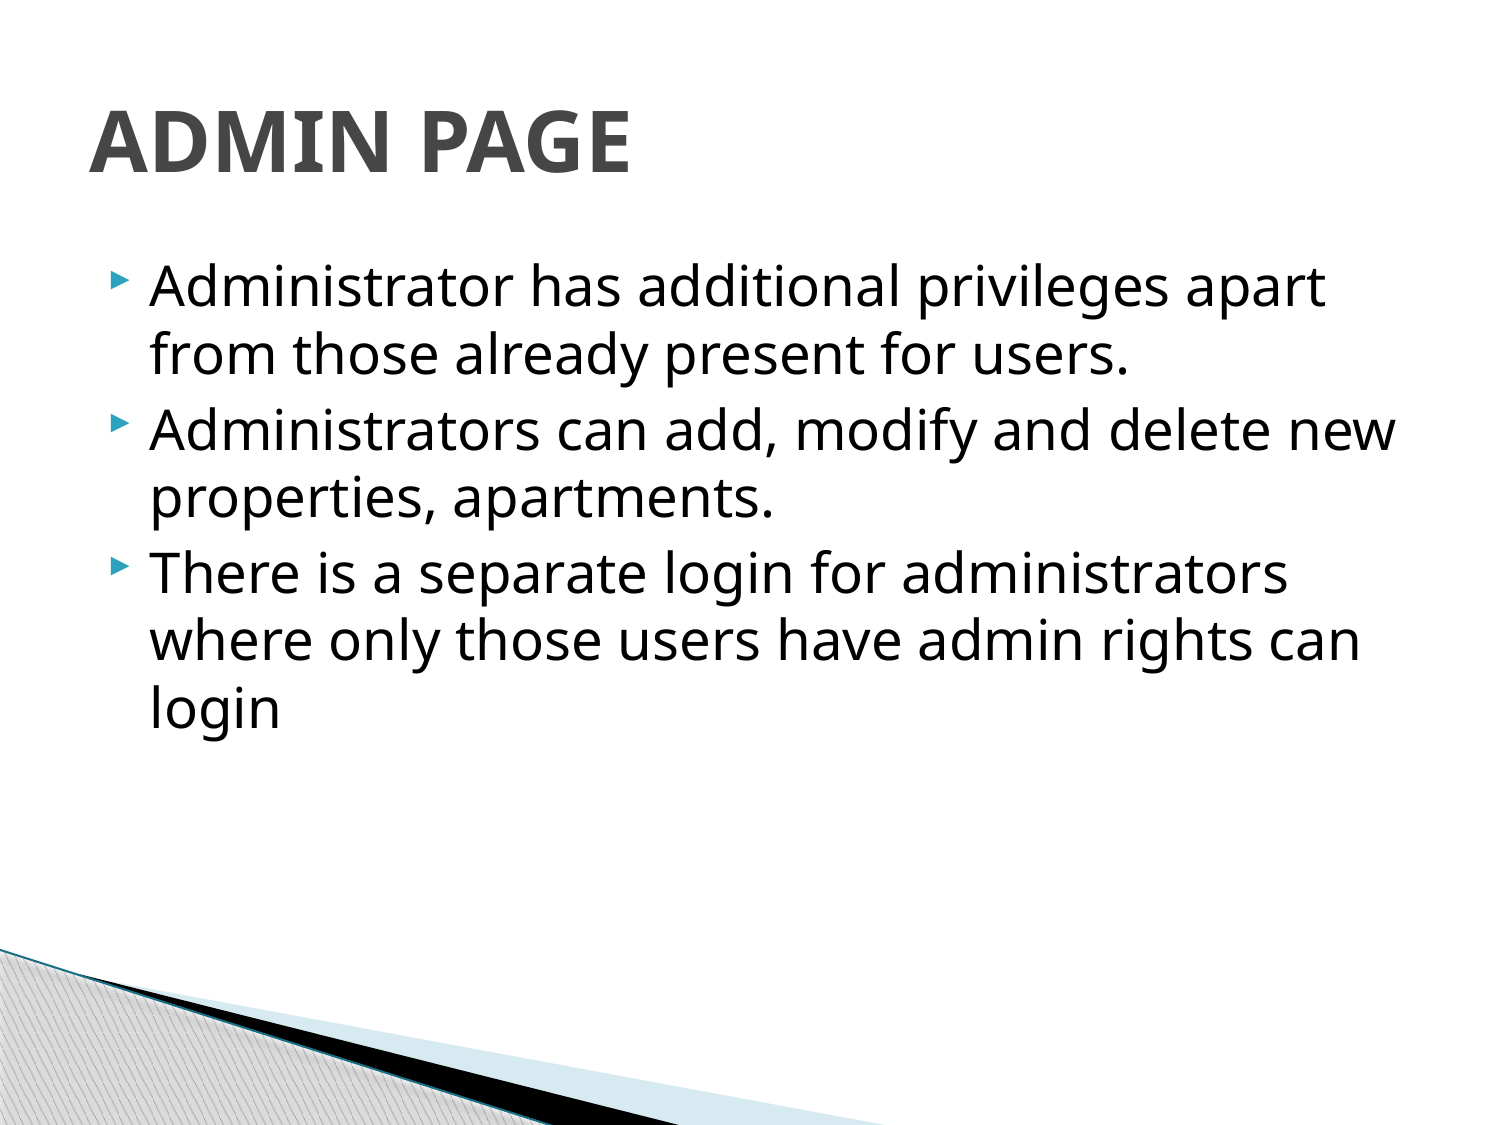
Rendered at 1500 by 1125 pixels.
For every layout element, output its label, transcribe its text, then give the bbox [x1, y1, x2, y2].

title ADMIN PAGE [75, 45, 1425, 233]
list Administrator has additional privileges apart from those already present for users. Administrators can add, modify and delete new properties, apartments. There is a separate login for administrators where only those users have admin rights can login [75, 243, 1425, 986]
